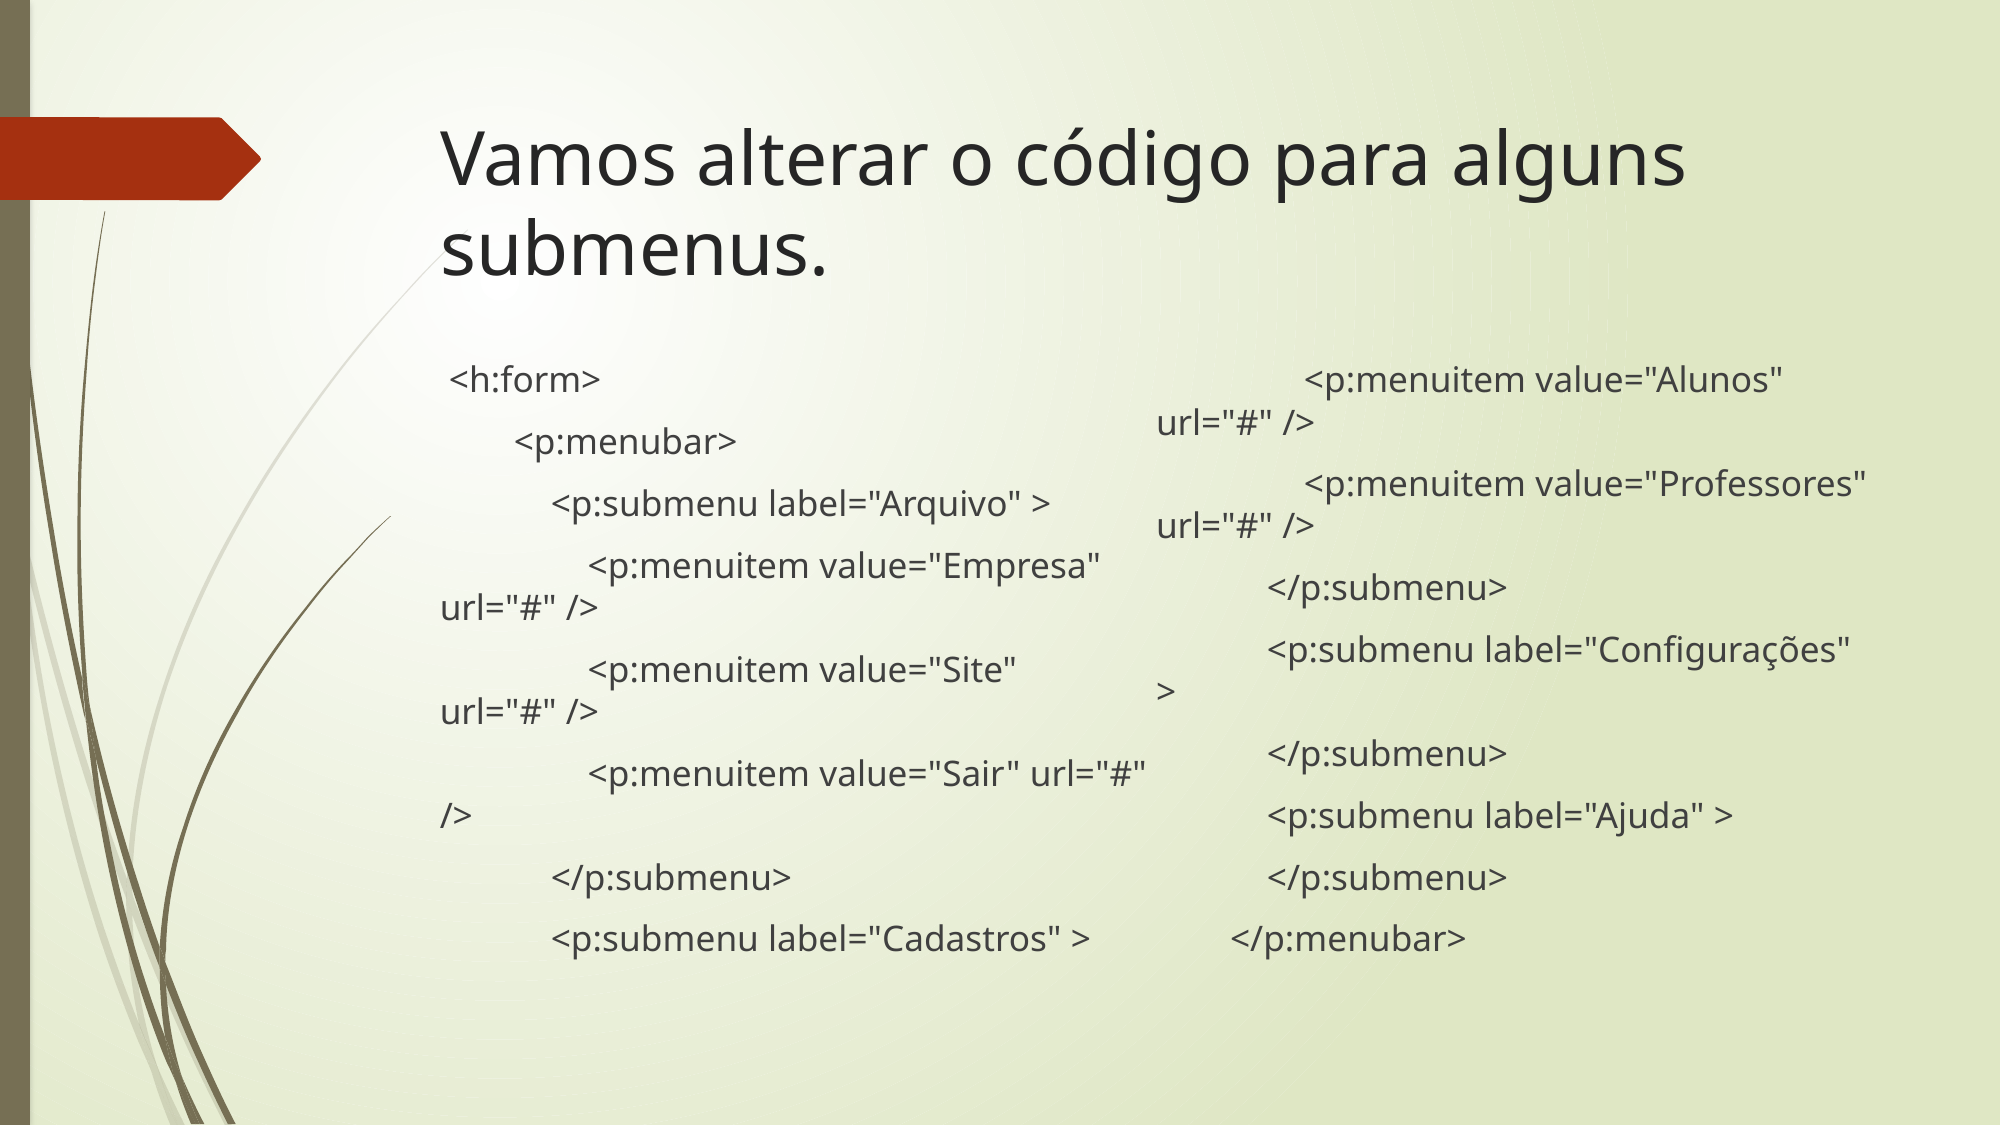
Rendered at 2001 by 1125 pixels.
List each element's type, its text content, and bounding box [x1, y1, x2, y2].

title Vamos alterar o código para alguns submenus. [425, 102, 1888, 313]
list <h:form> <p:menubar> <p:submenu label="Arquivo" > <p:menuitem value="Empresa" url="#" /> <p:menuitem value="Site" url="#" /> <p:menuitem value="Sair" url="#" /> </p:submenu> <p:submenu label="Cadastros" > <p:menuitem value="Alunos" url="#" /> <p:menuitem value="Professores" url="#" /> </p:submenu> <p:submenu label="Configurações" > </p:submenu> <p:submenu label="Ajuda" > </p:submenu> </p:menubar> [424, 350, 1888, 970]
